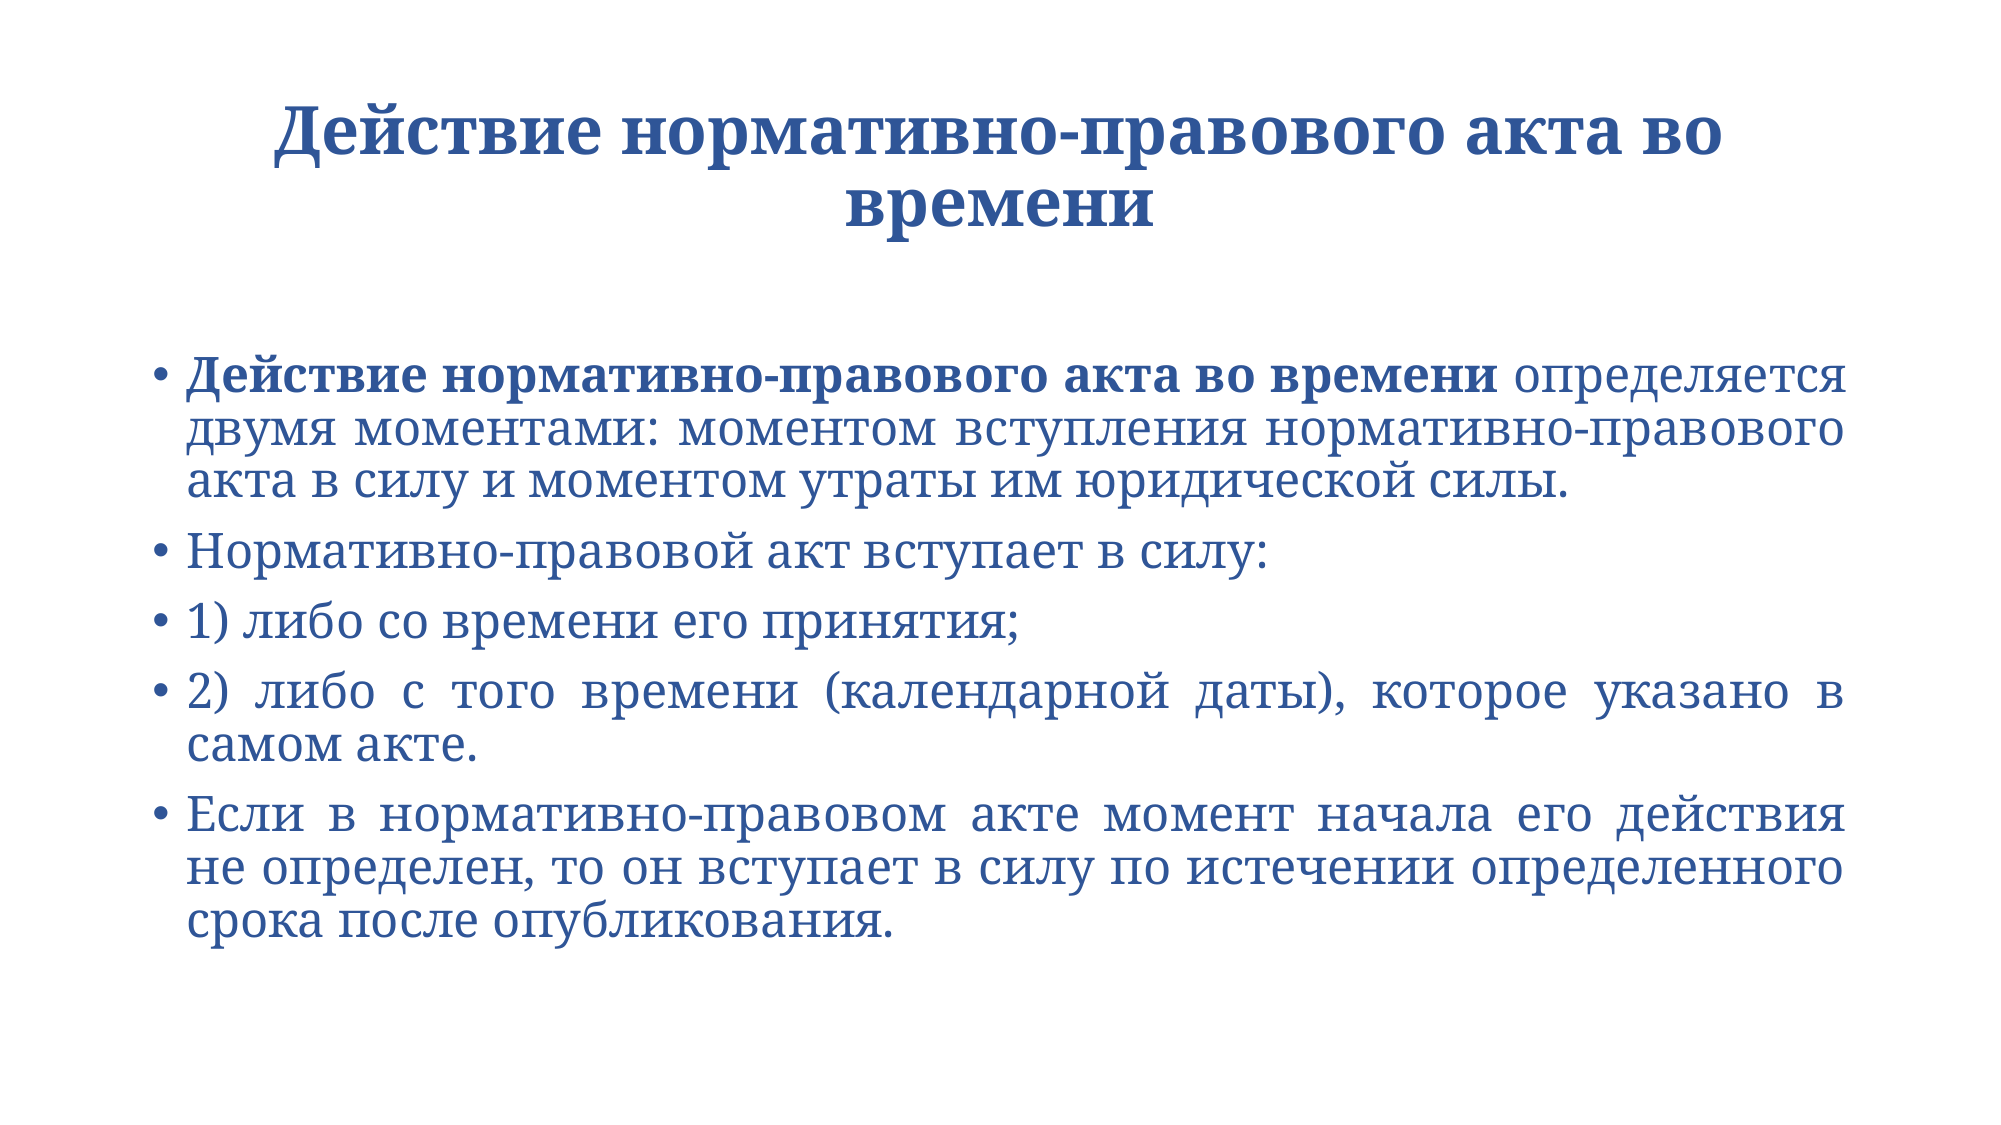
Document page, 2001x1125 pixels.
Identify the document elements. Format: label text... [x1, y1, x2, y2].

list Действие нормативно-правового акта во времени определяется двумя моментами: моментом вступления нормативно-правового акта в силу и моментом утраты им юридической силы. Нормативно-правовой акт вступает в силу: 1) либо со времени его принятия; 2) либо с того времени (календарной даты), которое указано в самом акте. Если в нормативно-правовом акте момент начала его действия не определен, то он вступает в силу по истечении определенного срока после опубликования. [137, 342, 1863, 1014]
title Действие нормативно-правового акта во времени [137, 59, 1863, 278]
